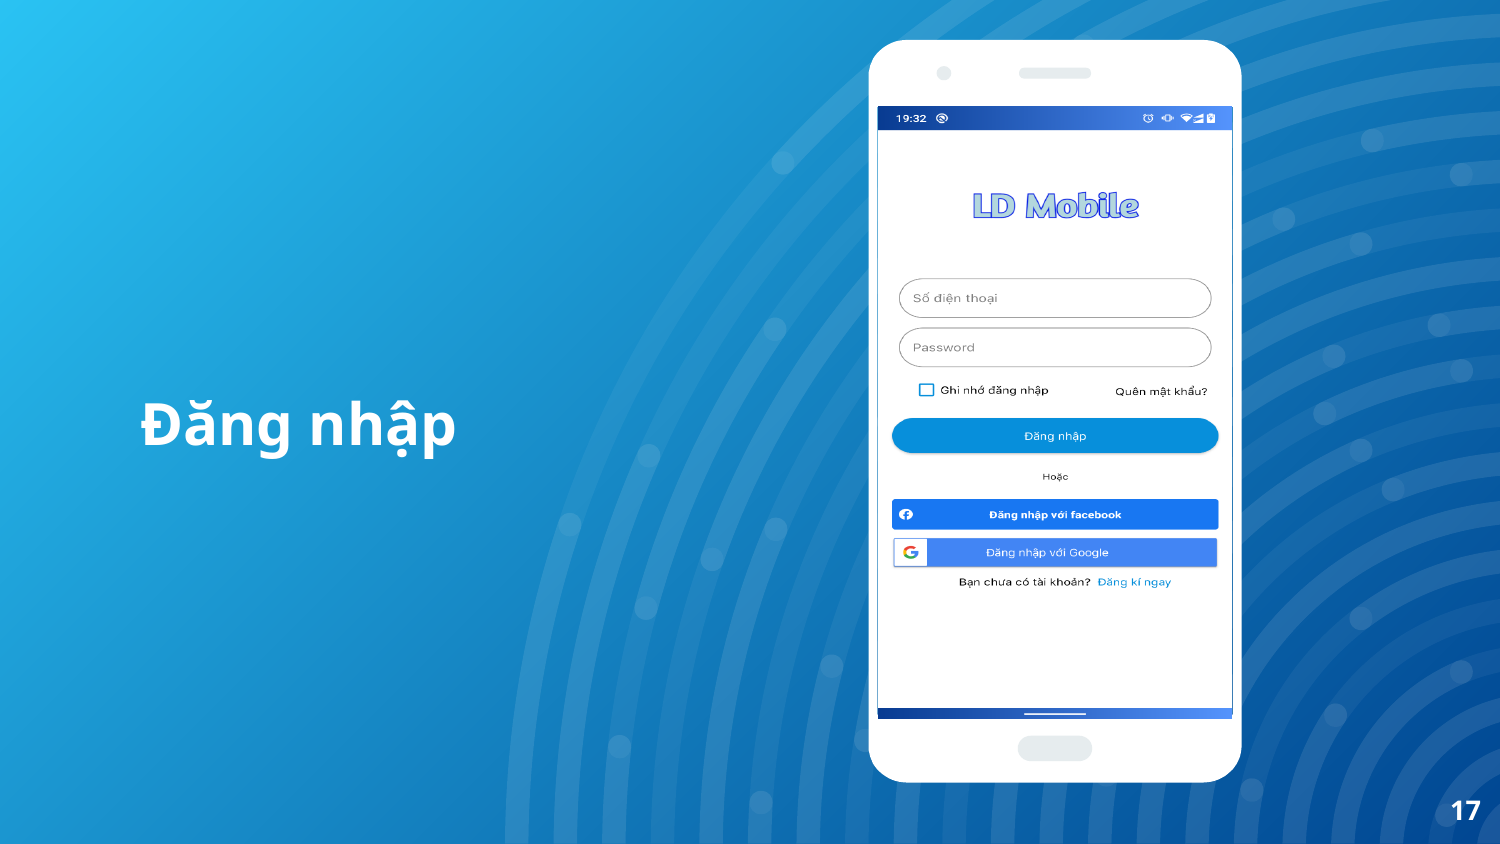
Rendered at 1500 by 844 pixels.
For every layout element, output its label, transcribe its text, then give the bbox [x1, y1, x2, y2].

picture [878, 106, 1232, 720]
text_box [868, 39, 1242, 783]
list Đăng nhập [140, 61, 632, 783]
slide_number 17 [1391, 779, 1482, 844]
